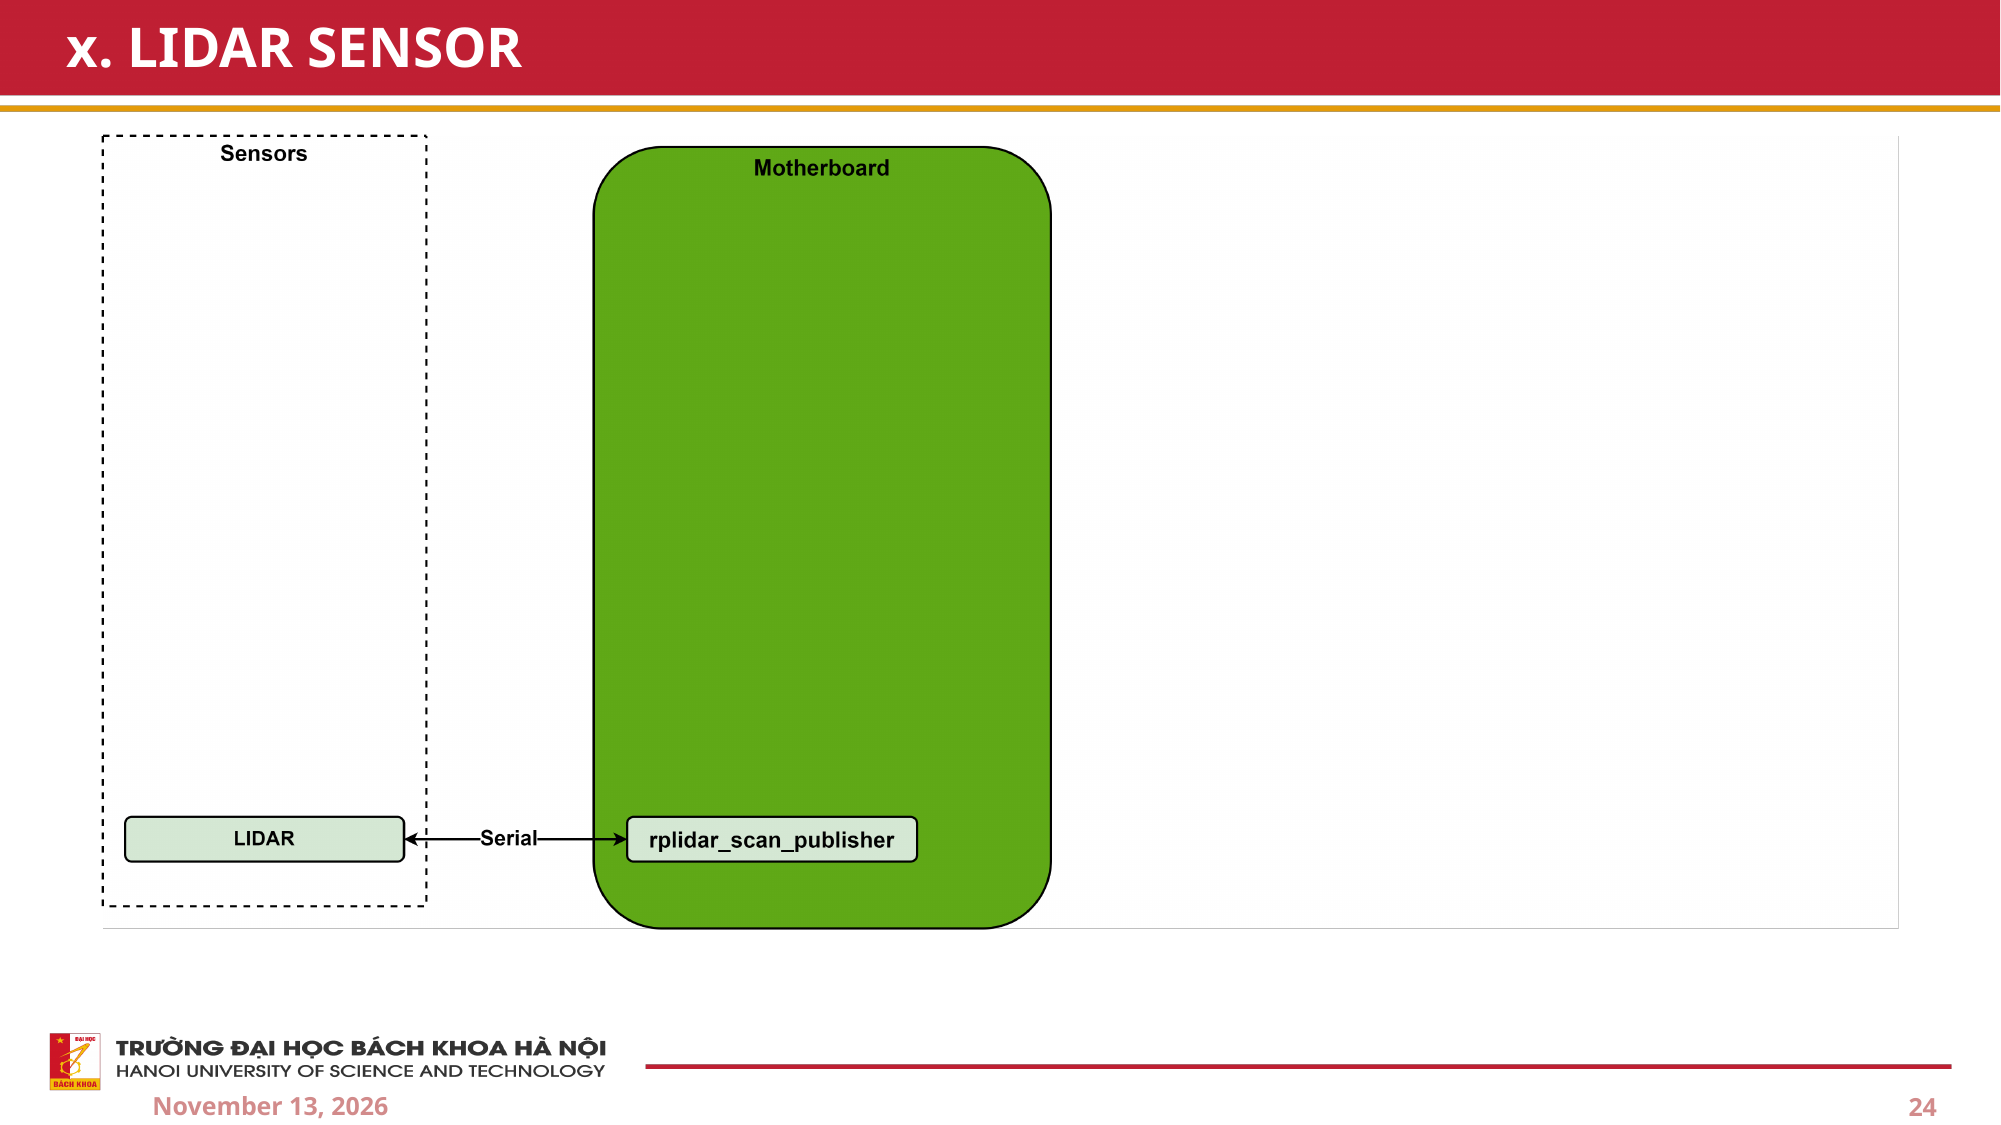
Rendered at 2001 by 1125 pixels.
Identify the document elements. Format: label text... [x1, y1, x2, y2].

title x. LIDAR SENSOR [51, 12, 1949, 87]
picture [0, 0, 2001, 1125]
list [101, 134, 1899, 930]
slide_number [137, 1076, 588, 1125]
slide_number 24 [1502, 1078, 1953, 1125]
